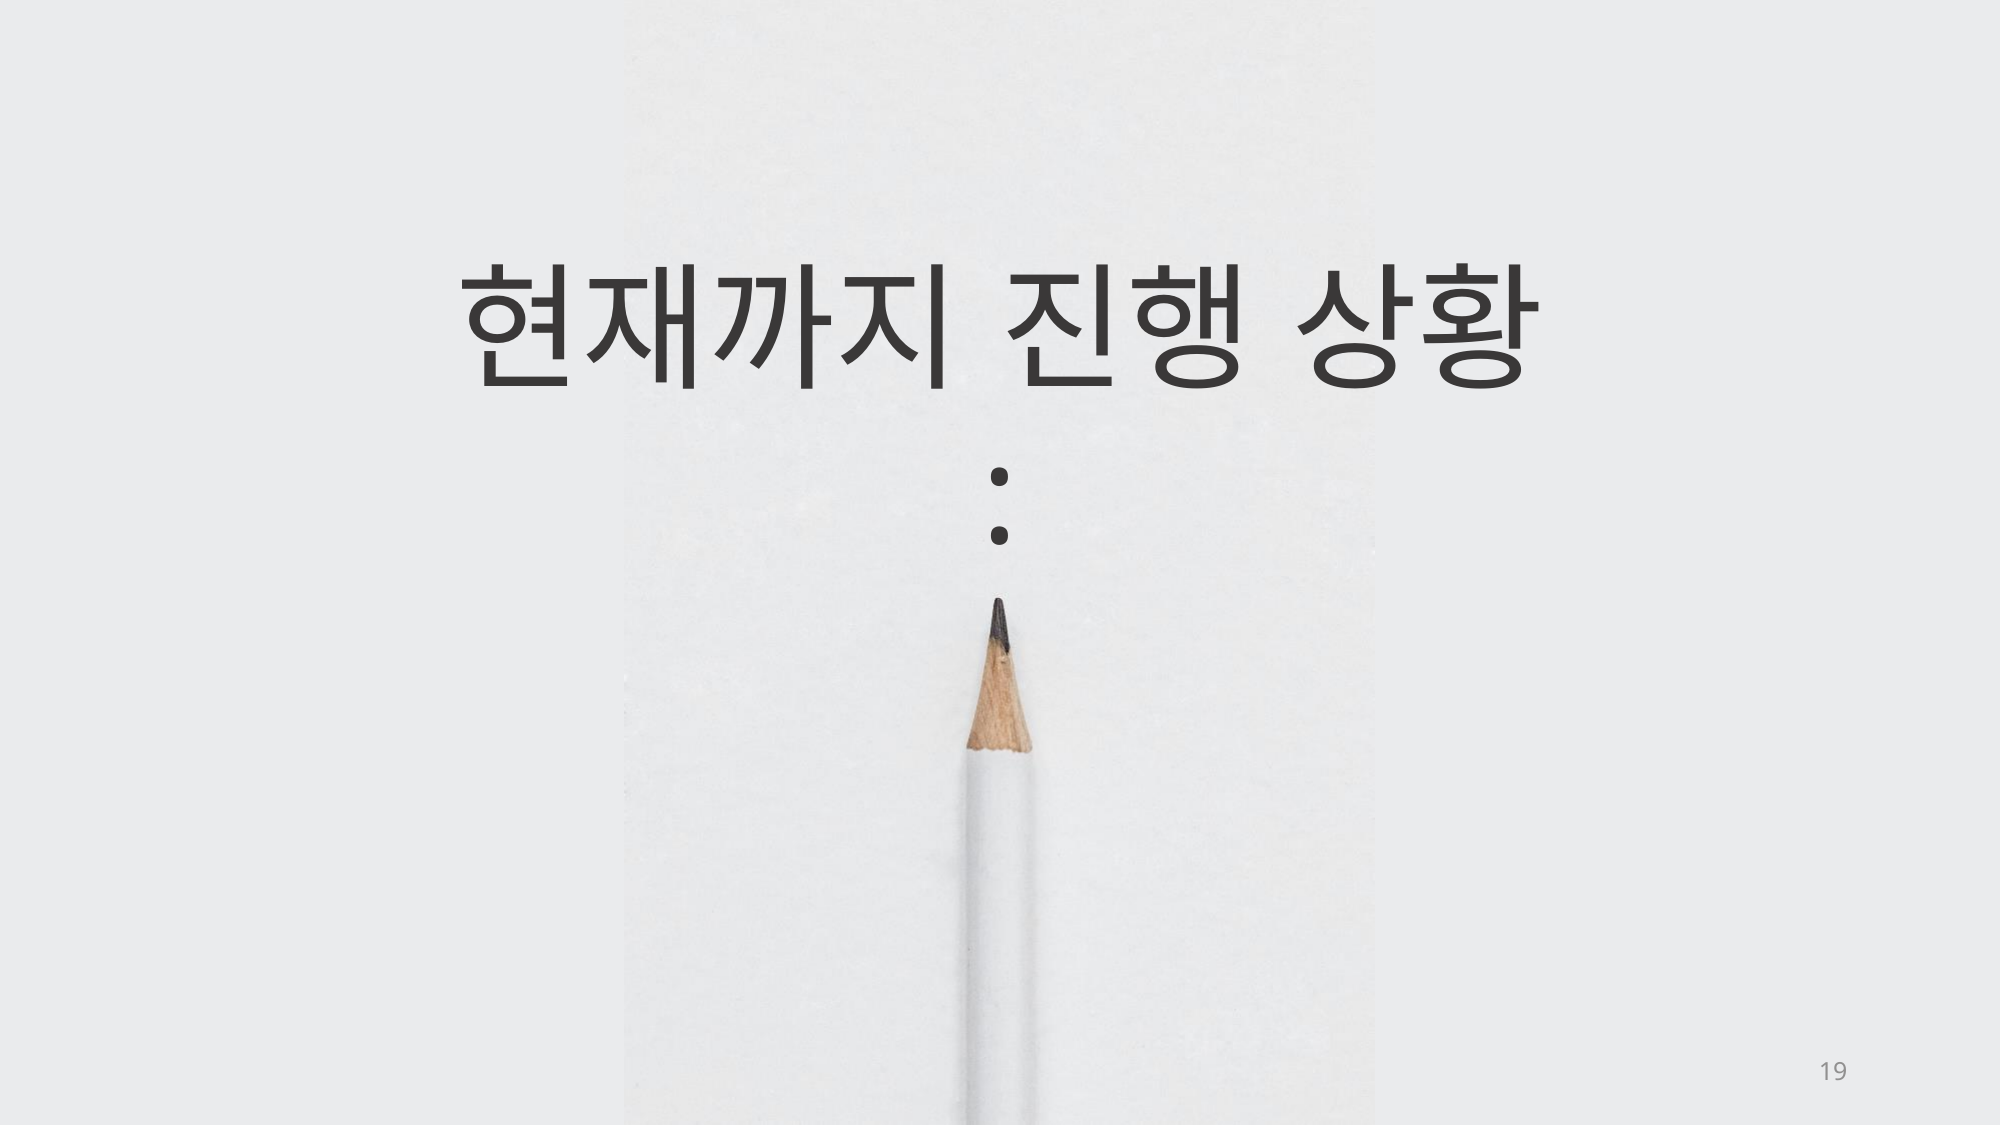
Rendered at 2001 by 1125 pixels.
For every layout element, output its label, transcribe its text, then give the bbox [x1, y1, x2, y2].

picture [624, 0, 1375, 1125]
slide_number 19 [1412, 1042, 1863, 1103]
text_box 현재까지 진행 상황 : [440, 233, 624, 578]
text_box 현재까지 진행 상황 : [1375, 233, 1560, 578]
